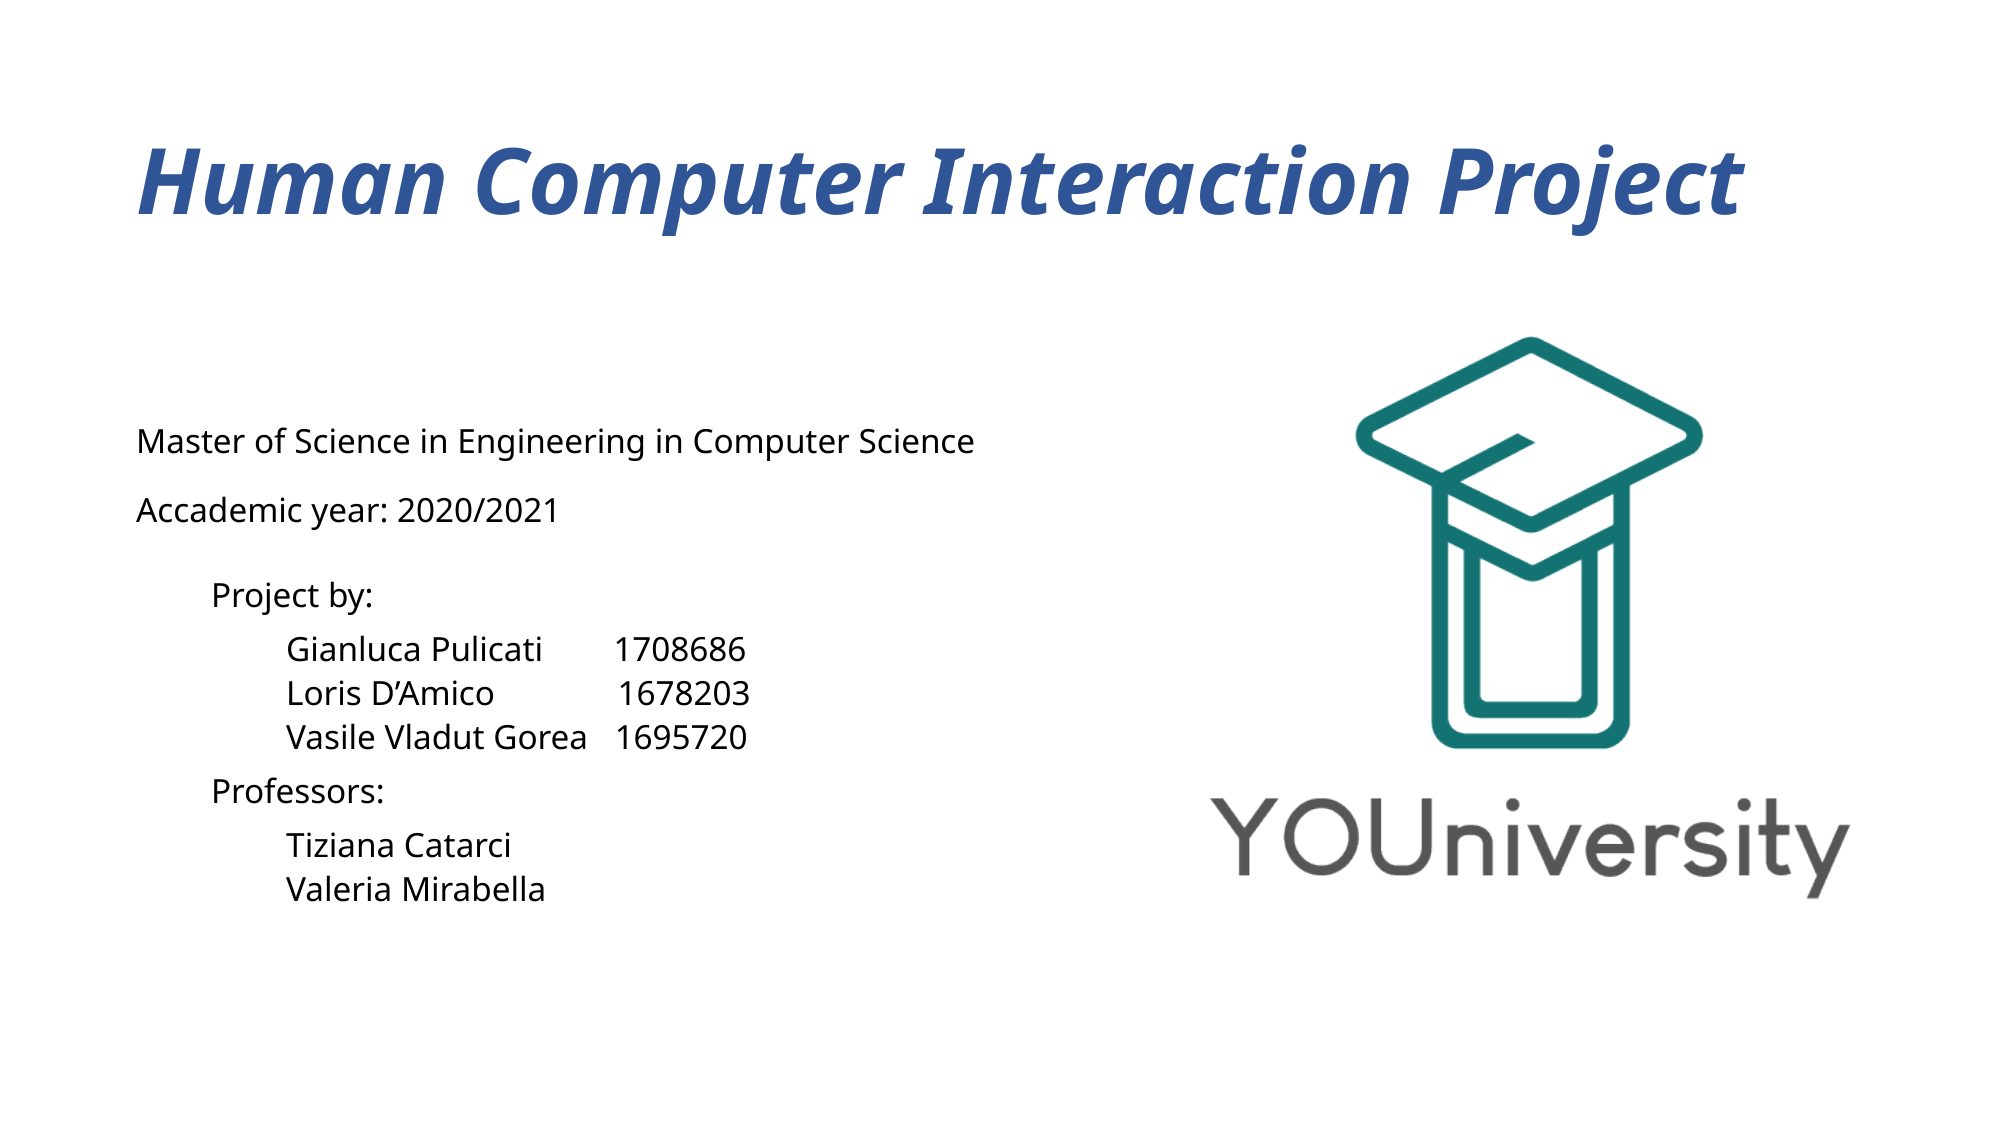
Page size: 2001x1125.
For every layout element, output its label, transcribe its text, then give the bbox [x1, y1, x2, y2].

title Human Computer Interaction Project [121, 127, 1836, 405]
text_box Master of Science in Engineering in Computer Science Accademic year: 2020/2021 [121, 405, 1164, 546]
picture [1164, 293, 1894, 952]
subtitle Project by: Gianluca Pulicati 1708686 Loris D’Amico 1678203 Vasile Vladut Gorea 1695720 Professors: Tiziana Catarci Valeria Mirabella [121, 562, 891, 895]
